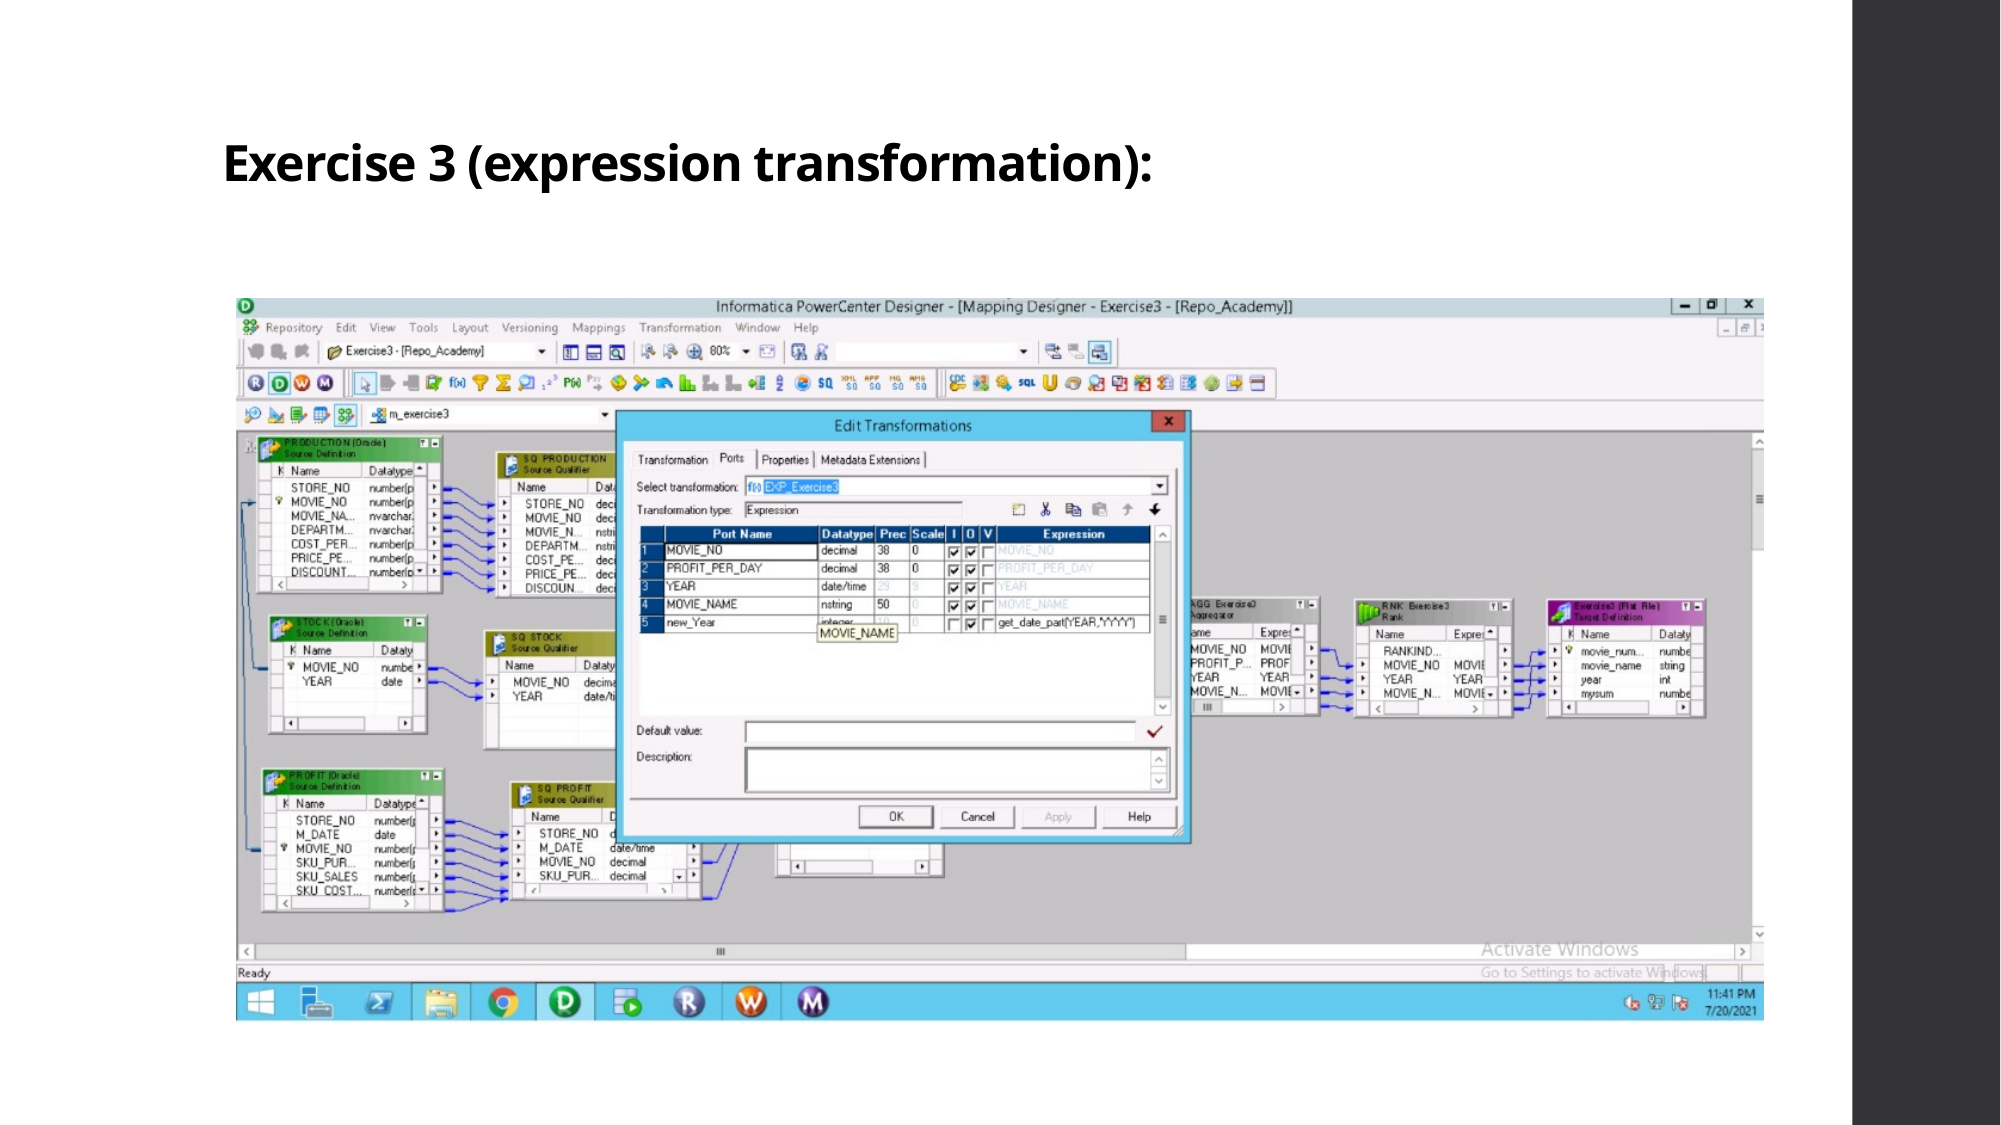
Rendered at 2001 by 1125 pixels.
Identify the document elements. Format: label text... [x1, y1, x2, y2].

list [236, 298, 1764, 1024]
title Exercise 3 (expression transformation): [206, 60, 1797, 200]
